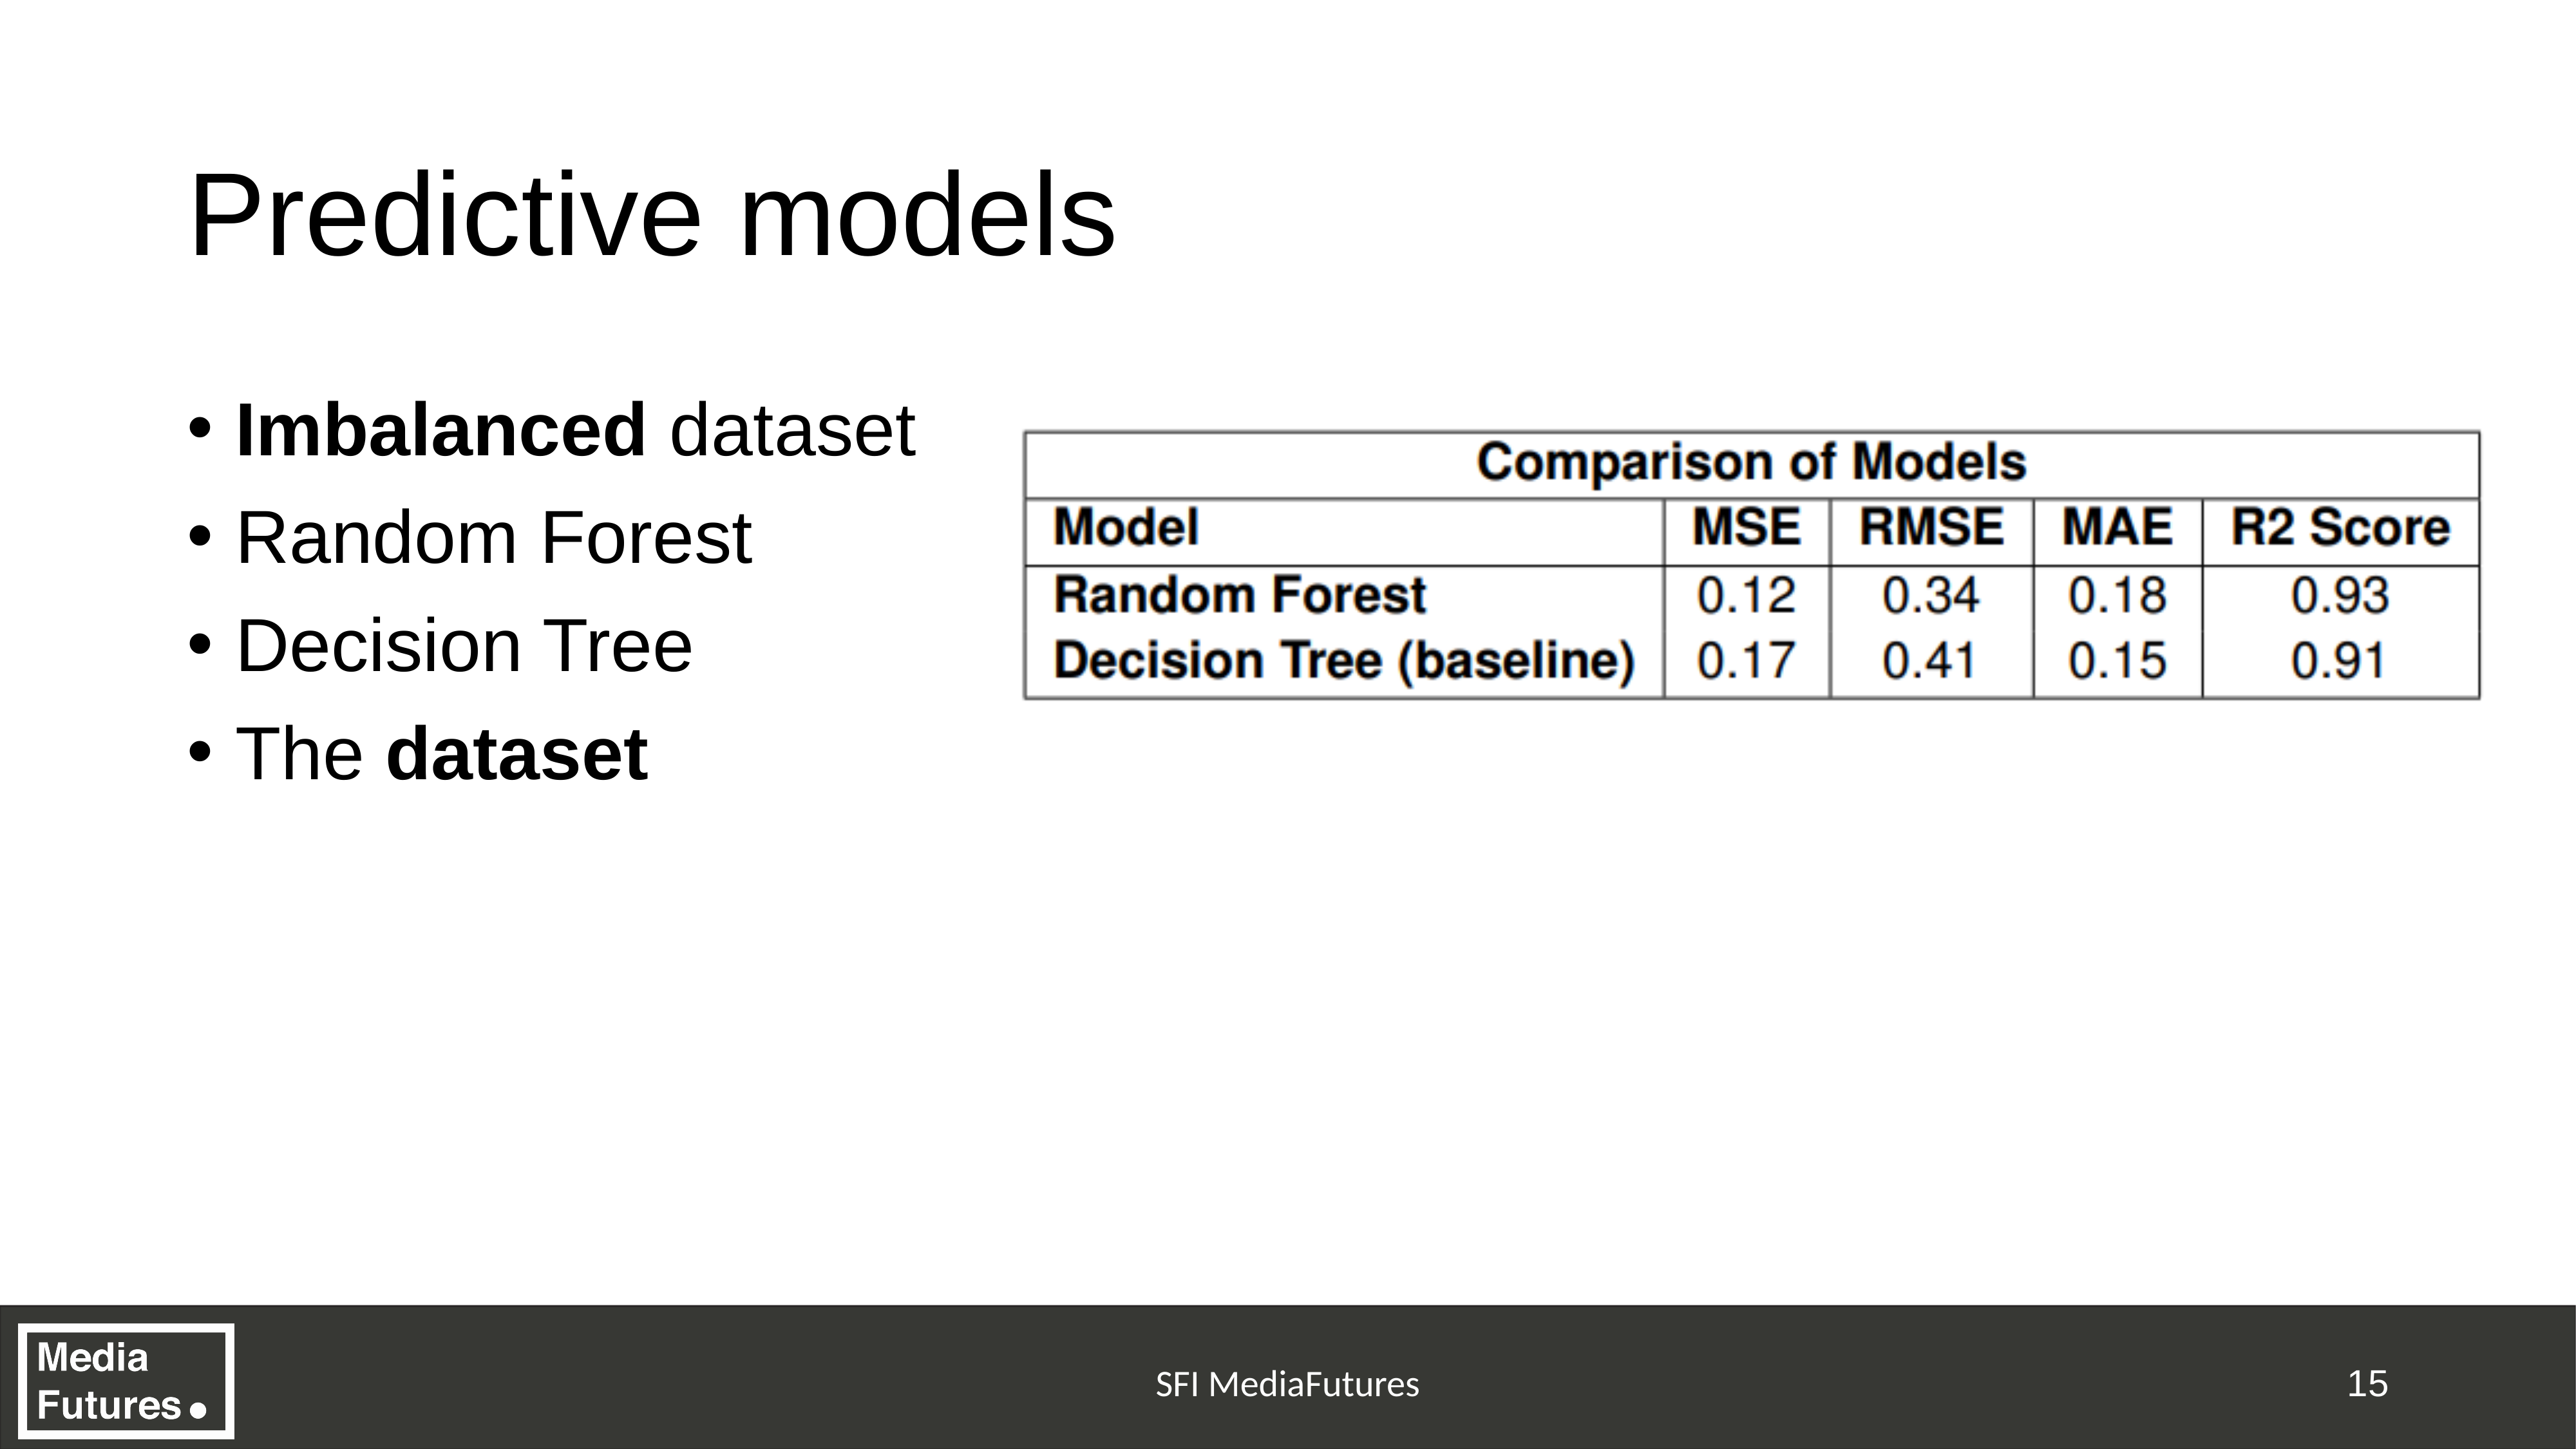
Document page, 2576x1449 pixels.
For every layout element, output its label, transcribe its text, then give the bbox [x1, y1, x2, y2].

list Imbalanced dataset Random Forest Decision Tree The dataset [176, 385, 2399, 1238]
title Predictive models [176, 77, 2399, 357]
slide_number 15 [1819, 1343, 2399, 1421]
footer SFI MediaFutures [526, 1343, 1819, 1421]
picture [0, 1305, 2576, 1449]
picture [987, 385, 2526, 717]
